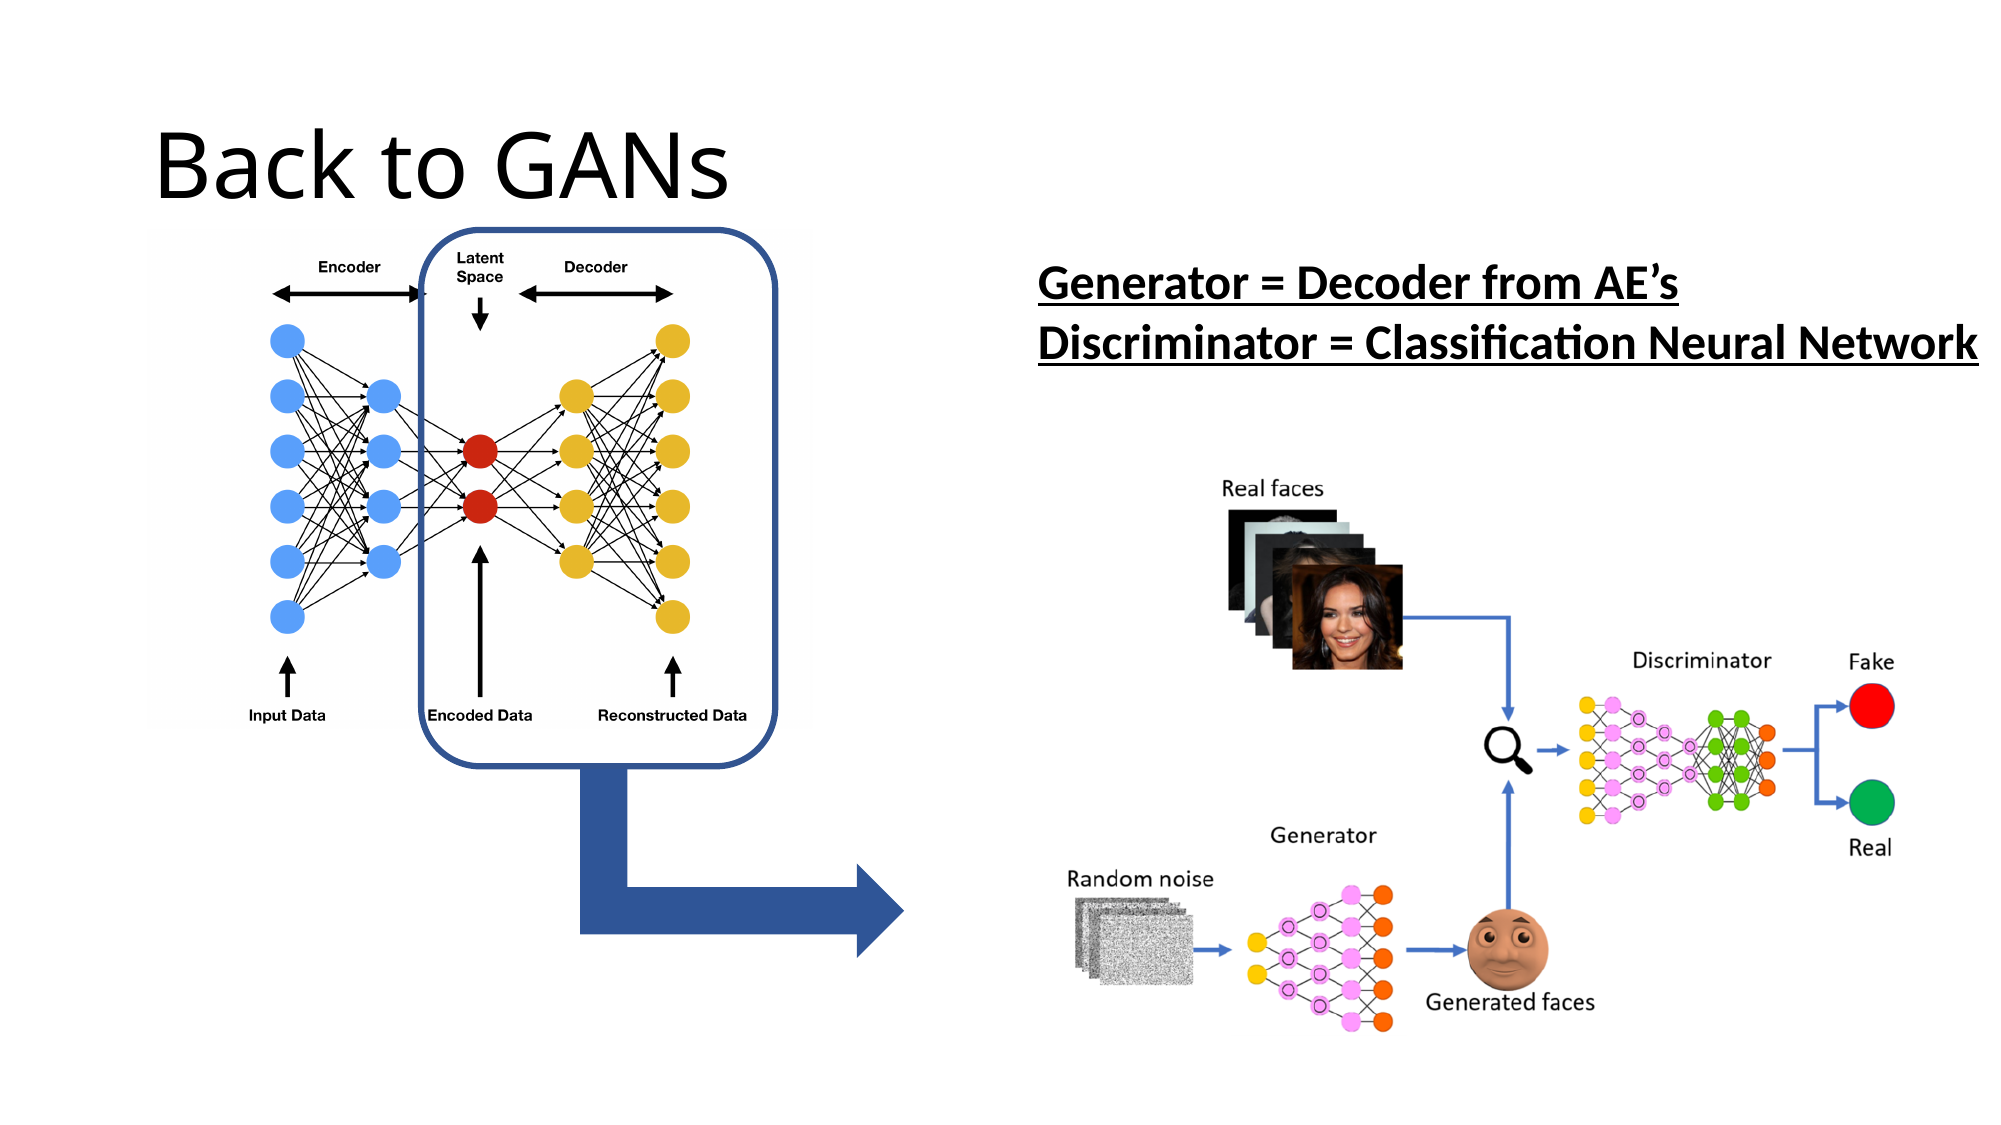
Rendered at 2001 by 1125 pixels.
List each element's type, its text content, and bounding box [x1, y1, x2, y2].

picture [1050, 464, 1911, 1036]
text_box Generator = Decoder from AE’s Discriminator = Classification Neural Network [1023, 242, 1994, 377]
text_box [579, 767, 906, 961]
title Back to GANs [137, 59, 1863, 278]
picture [147, 229, 813, 729]
text_box [424, 729, 773, 768]
